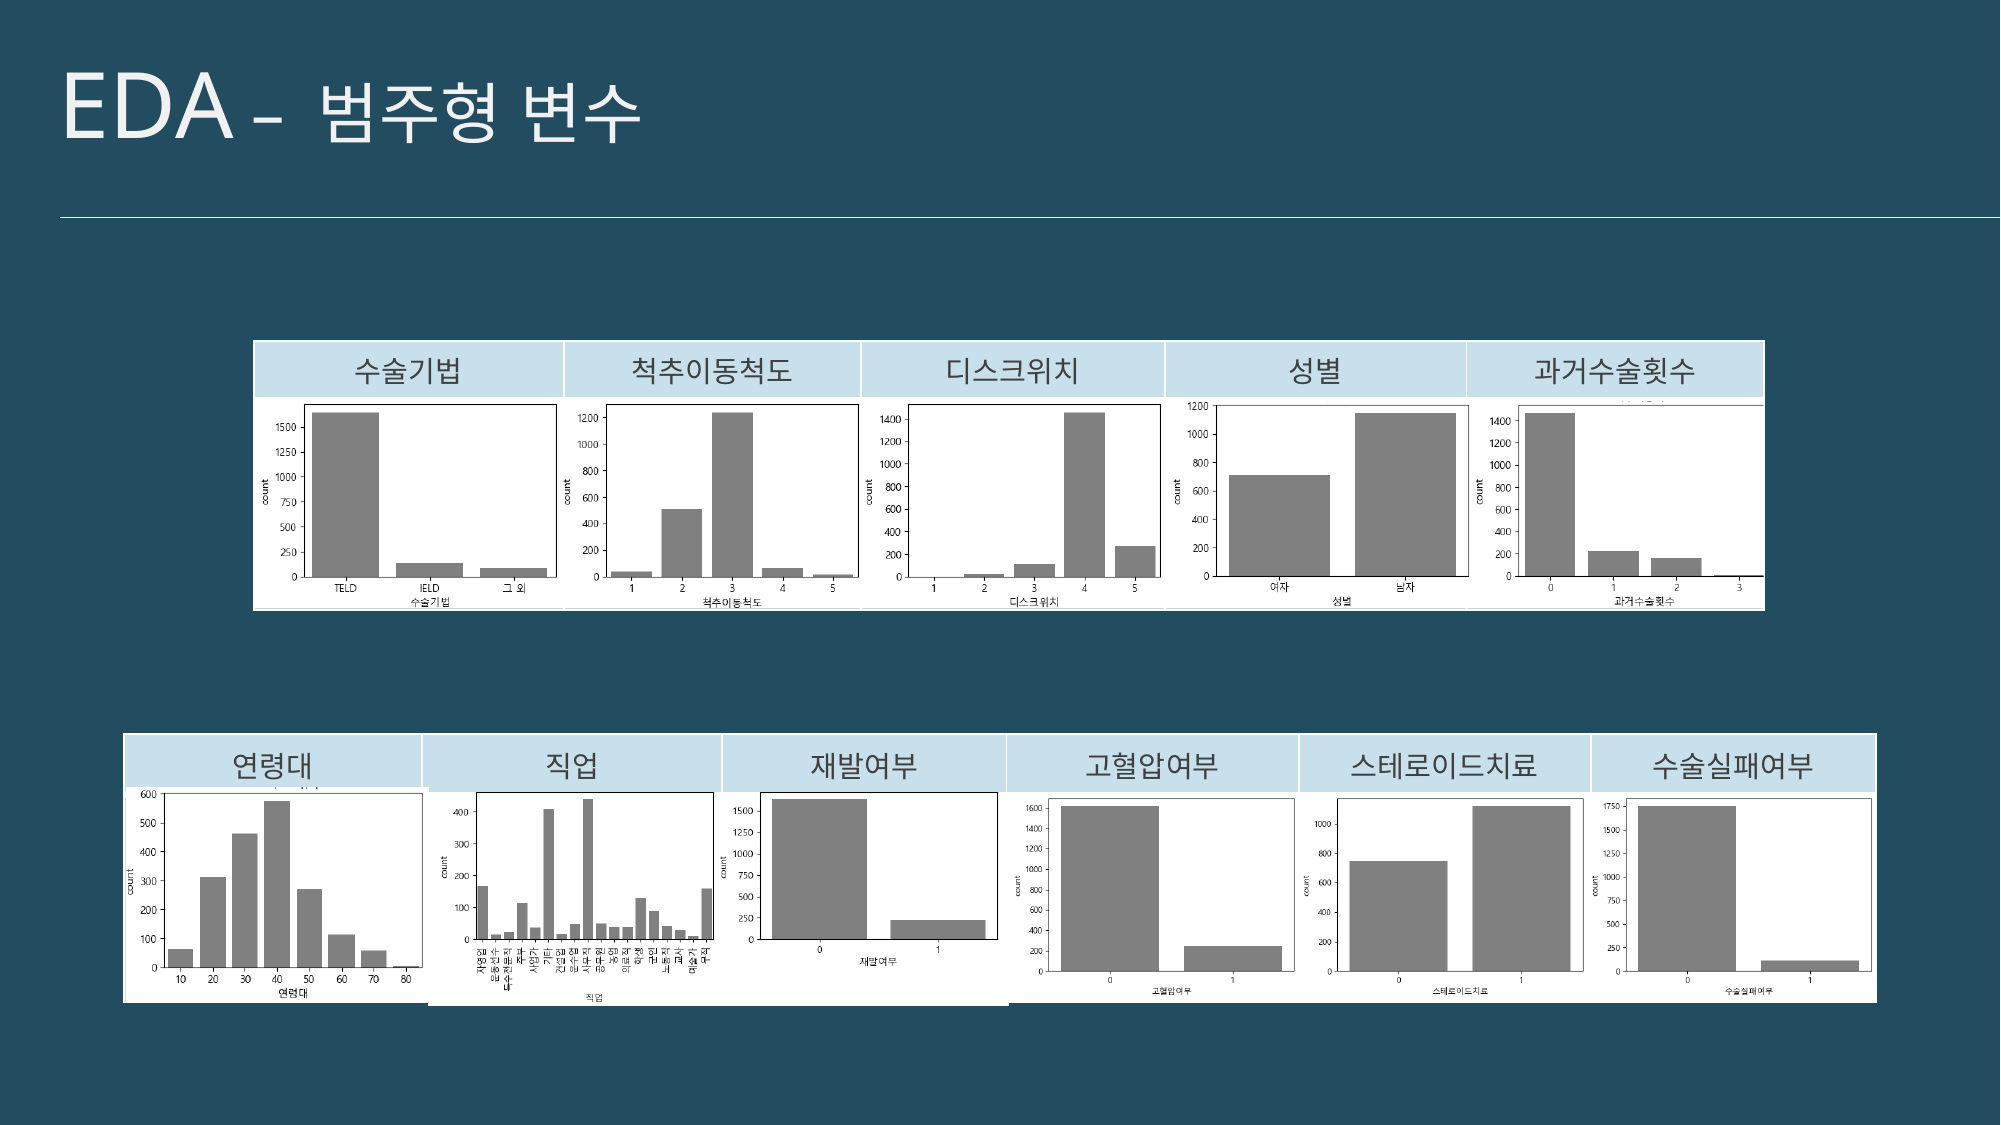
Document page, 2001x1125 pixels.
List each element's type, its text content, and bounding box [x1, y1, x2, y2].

table_header 척추이동척도 [565, 342, 860, 397]
table_header 수술실패여부 [1592, 735, 1875, 787]
table_header 연령대 [125, 735, 421, 787]
table_header 성별 [1166, 342, 1466, 397]
title EDA – 범주형 변수 [0, 0, 2000, 218]
table_header 고혈압여부 [1007, 735, 1298, 787]
table_header 직업 [423, 735, 721, 787]
table_header 과거수술횟수 [1467, 342, 1763, 397]
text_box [253, 397, 1764, 608]
table_header 디스크위치 [862, 342, 1164, 397]
table_header 재발여부 [723, 735, 1006, 787]
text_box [125, 787, 1877, 1006]
table_header 수술기법 [255, 342, 563, 397]
table_header 스테로이드치료 [1300, 735, 1590, 787]
